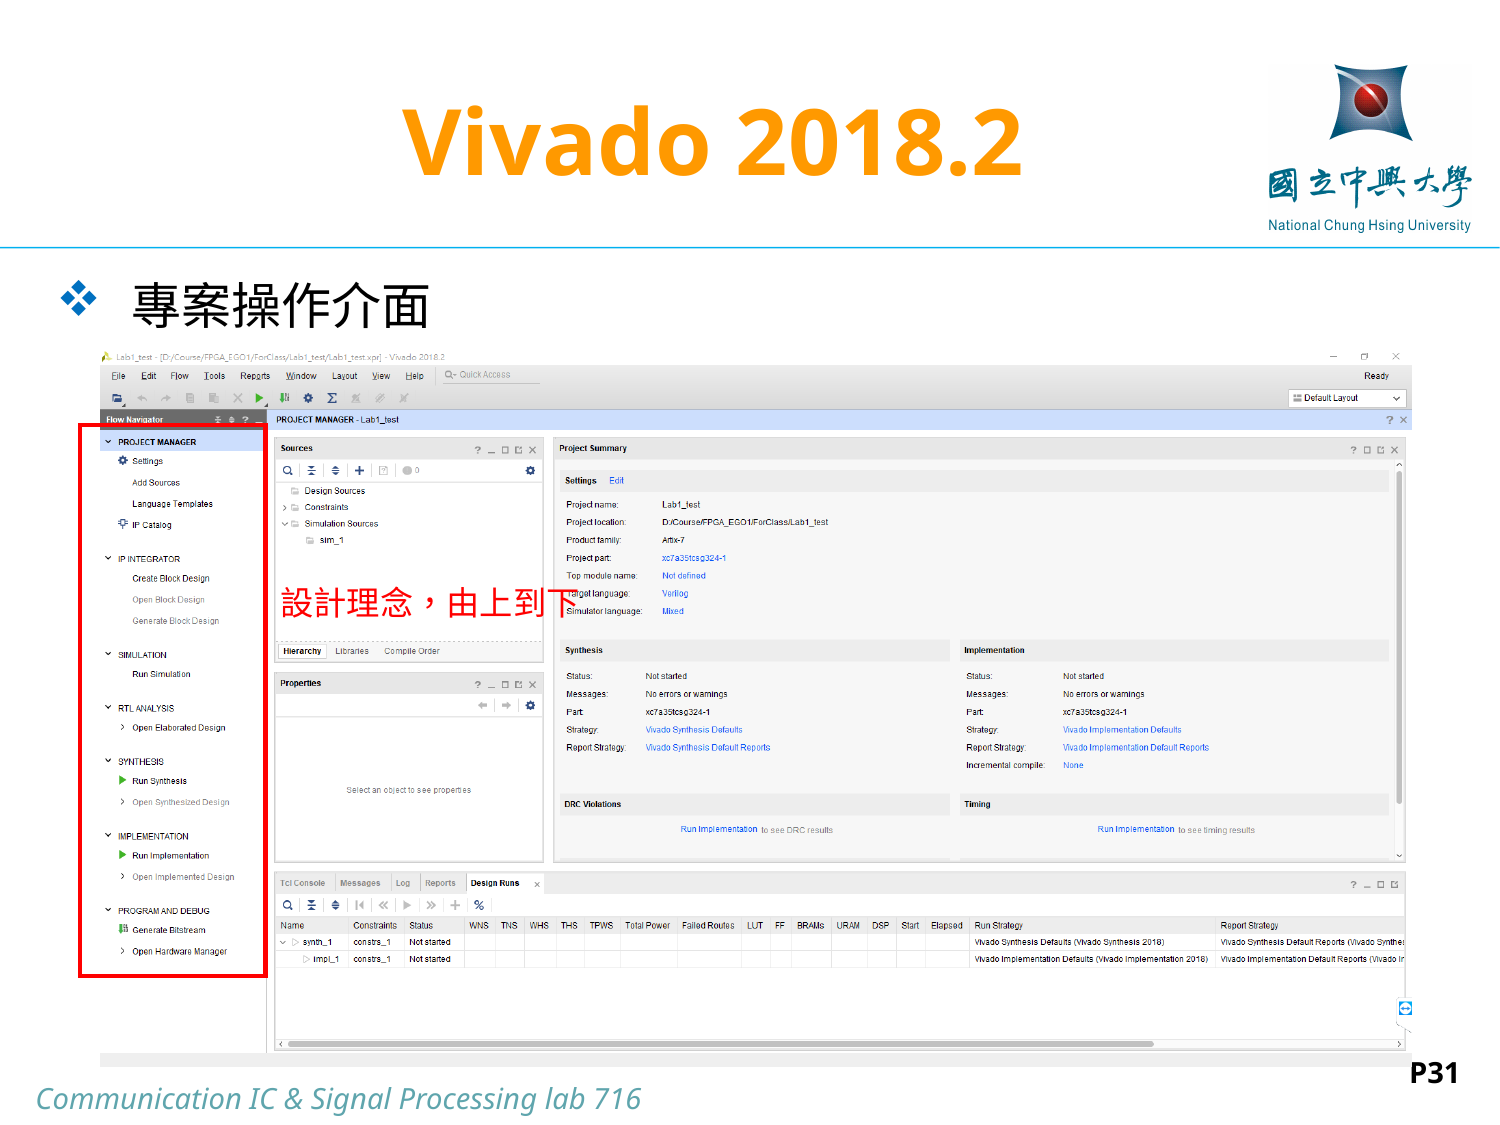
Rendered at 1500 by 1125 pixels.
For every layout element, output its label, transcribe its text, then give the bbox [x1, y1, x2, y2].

picture [1353, 64, 1472, 233]
title Vivado 2018.2 [75, 45, 1353, 233]
list 專案操作介面 [41, 267, 1471, 1005]
text_box [79, 424, 100, 977]
picture [100, 349, 1412, 1067]
